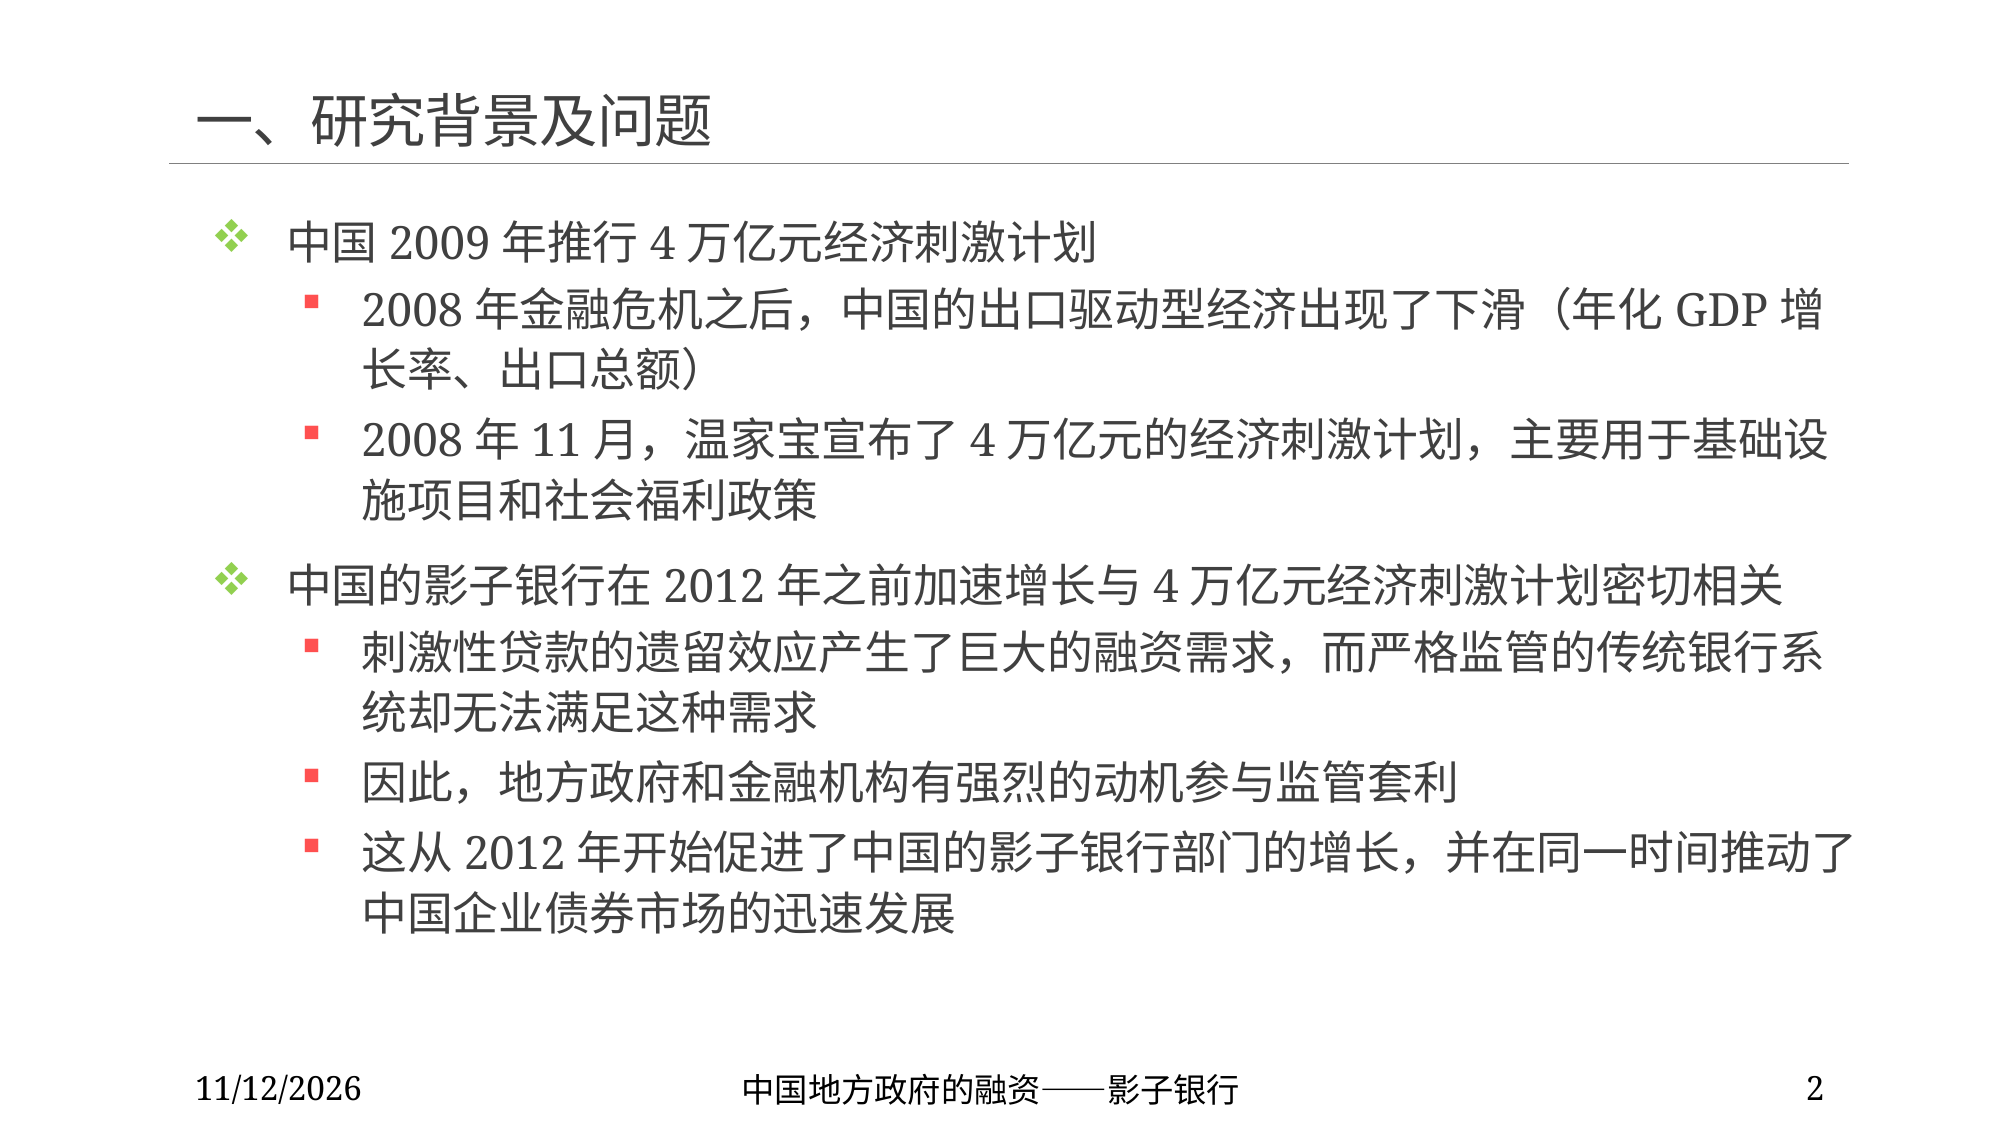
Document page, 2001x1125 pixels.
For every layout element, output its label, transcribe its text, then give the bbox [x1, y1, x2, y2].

list 中国2009年推行4万亿元经济刺激计划 2008年金融危机之后，中国的出口驱动型经济出现了下滑（年化GDP增长率、出口总额） 2008年11月，温家宝宣布了4万亿元的经济刺激计划，主要用于基础设施项目和社会福利政策 中国的影子银行在2012年之前加速增长与4万亿元经济刺激计划密切相关 刺激性贷款的遗留效应产生了巨大的融资需求，而严格监管的传统银行系统却无法满足这种需求 因此，地方政府和金融机构有强烈的动机参与监管套利 这从2012年开始促进了中国的影子银行部门的增长，并在同一时间推动了中国企业债券市场的迅速发展 [203, 200, 1863, 1021]
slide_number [180, 1059, 495, 1120]
slide_number 2 [1624, 1059, 1840, 1120]
footer 中国地方政府的融资——影子银行 [527, 1059, 1455, 1120]
title 一、研究背景及问题 [180, 47, 1830, 162]
